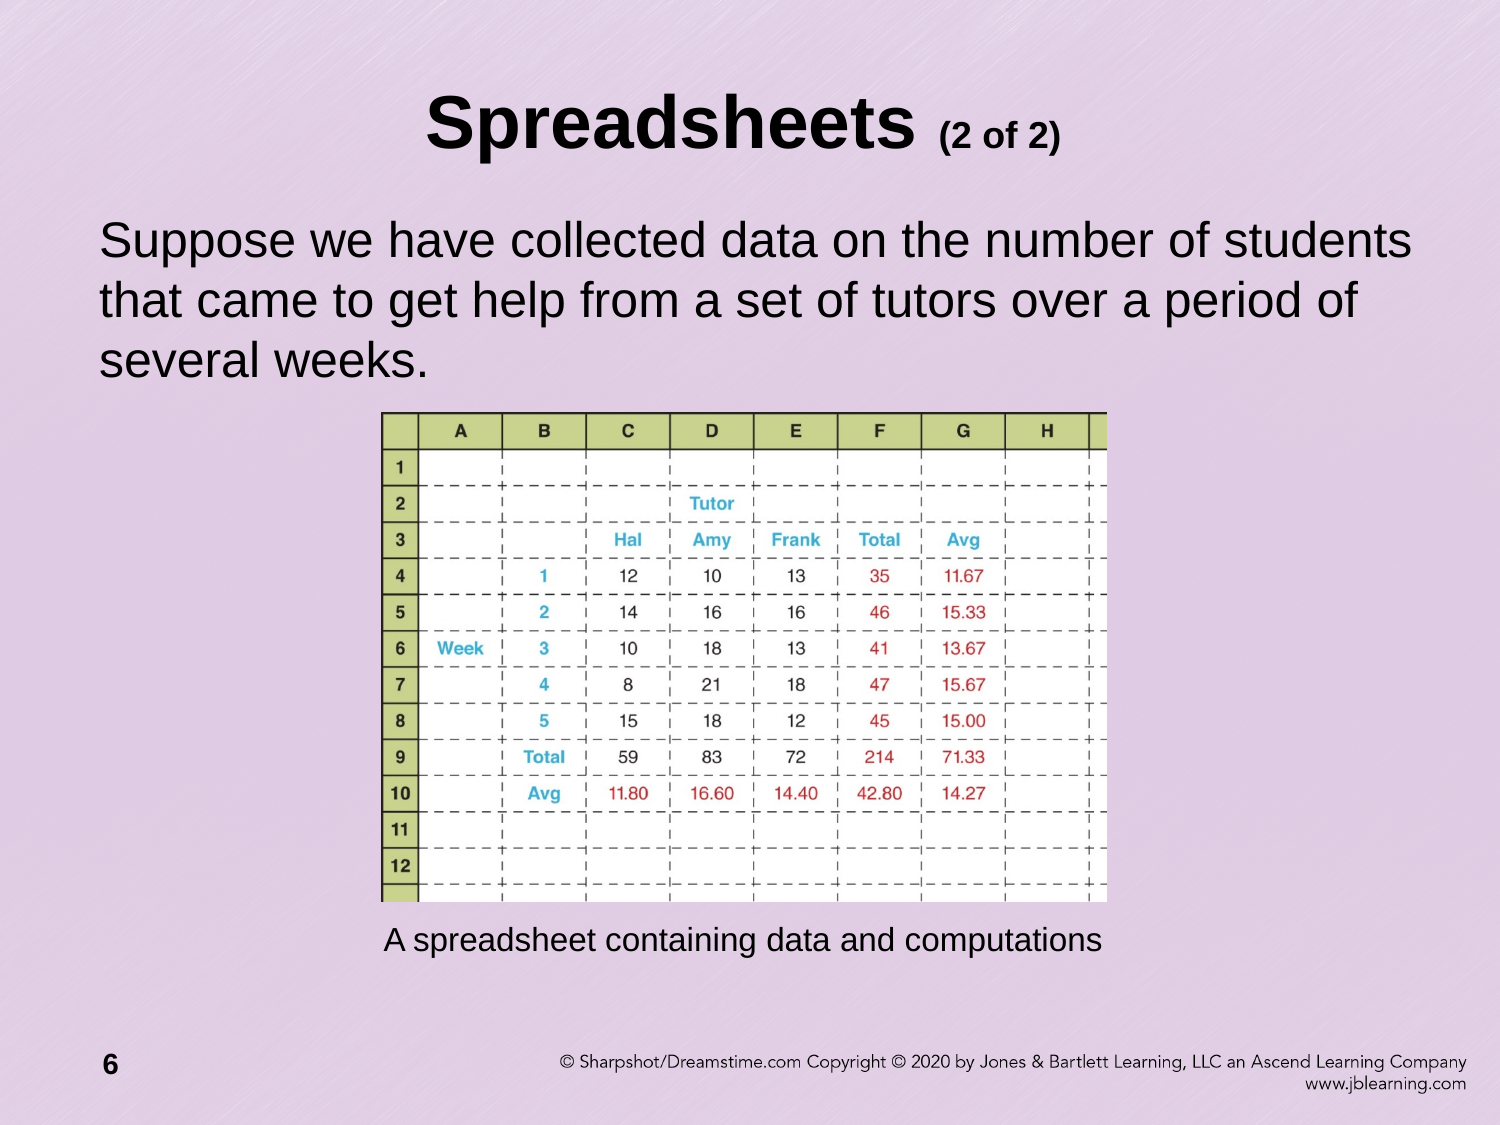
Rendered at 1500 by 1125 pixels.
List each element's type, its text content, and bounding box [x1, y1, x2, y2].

slide_number 6 [87, 1037, 438, 1091]
list Suppose we have collected data on the number of students that came to get help from a set of tutors over a period of several weeks. [84, 200, 1435, 950]
picture [0, 0, 1500, 1125]
title Spreadsheets (2 of 2) [125, 24, 1363, 200]
text_box A spreadsheet containing data and computations [362, 910, 1125, 966]
